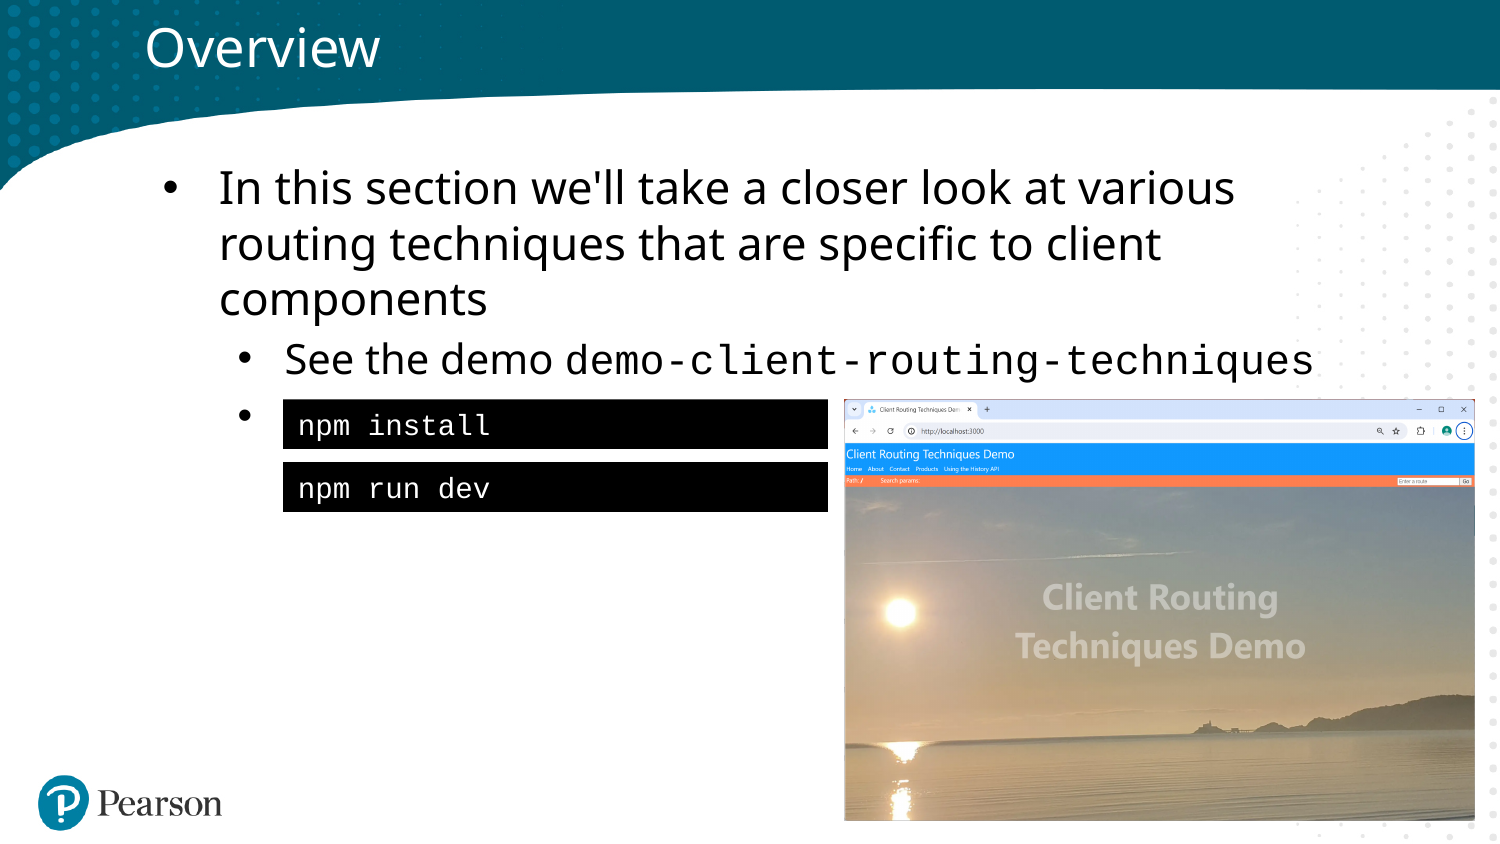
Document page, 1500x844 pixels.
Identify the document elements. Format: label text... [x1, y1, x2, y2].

picture [0, 90, 1500, 844]
text_box npm install [283, 399, 828, 449]
list In this section we'll take a closer look at various routing techniques that are specific to client components See the demo demo-client-routing-techniques Prepare and run as follows: [147, 151, 1411, 766]
text_box npm run dev [283, 462, 828, 512]
title Overview [130, 6, 1369, 98]
